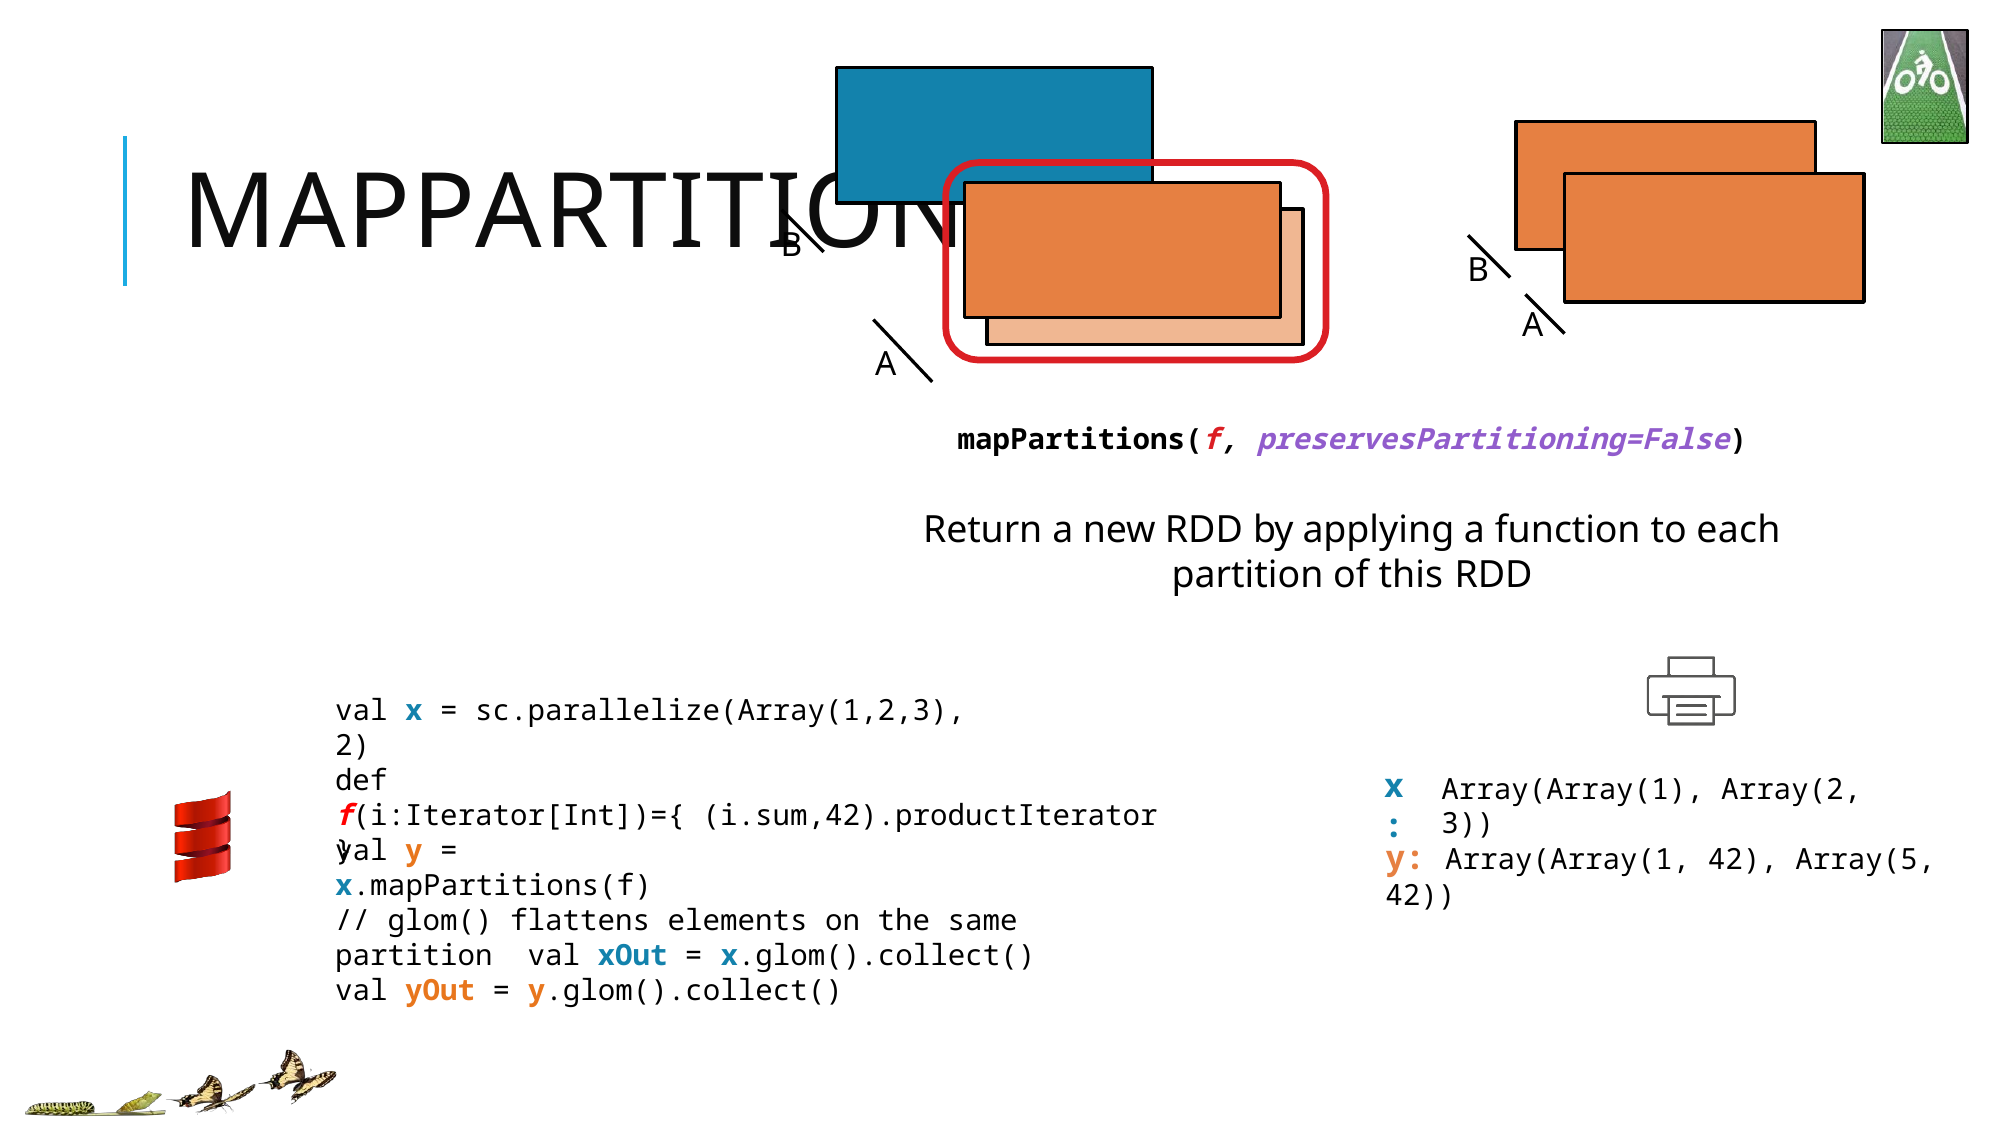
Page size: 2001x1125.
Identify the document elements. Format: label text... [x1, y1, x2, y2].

title MAPPARTITIONS [1153, 143, 1819, 305]
text_box [1646, 647, 1736, 737]
text_box [964, 182, 1281, 305]
text_box def f(i:Iterator[Int])={ (i.sum,42).productIterator } [332, 761, 1193, 867]
text_box B [778, 223, 800, 264]
text_box [945, 162, 1327, 305]
text_box [836, 67, 1153, 204]
text_box [1281, 209, 1304, 305]
text_box // glom() flattens elements on the same partition val xOut = x.glom().collect() val yOut = y.glom().collect() [332, 901, 1129, 1007]
text_box x: [1381, 763, 1423, 844]
text_box [1564, 173, 1865, 303]
title MAPPARTITIONS [180, 143, 945, 331]
text_box A A mapPartitions(f, preservesPartitioning=False) Return a new RDD by applying a function to each partition of this RDD [781, 305, 1835, 596]
text_box B [1465, 248, 1487, 289]
text_box [168, 789, 231, 883]
text_box Array(Array(1), Array(2, 3)) [1439, 769, 1896, 835]
text_box [1882, 29, 1968, 143]
text_box [19, 1046, 349, 1125]
text_box val x = sc.parallelize(Array(1,2,3), 2) [332, 691, 967, 761]
text_box val y = x.mapPartitions(f) [332, 831, 757, 901]
text_box y: Array(Array(1, 42), Array(5, 42)) [1383, 835, 1977, 911]
text_box [1516, 121, 1816, 250]
